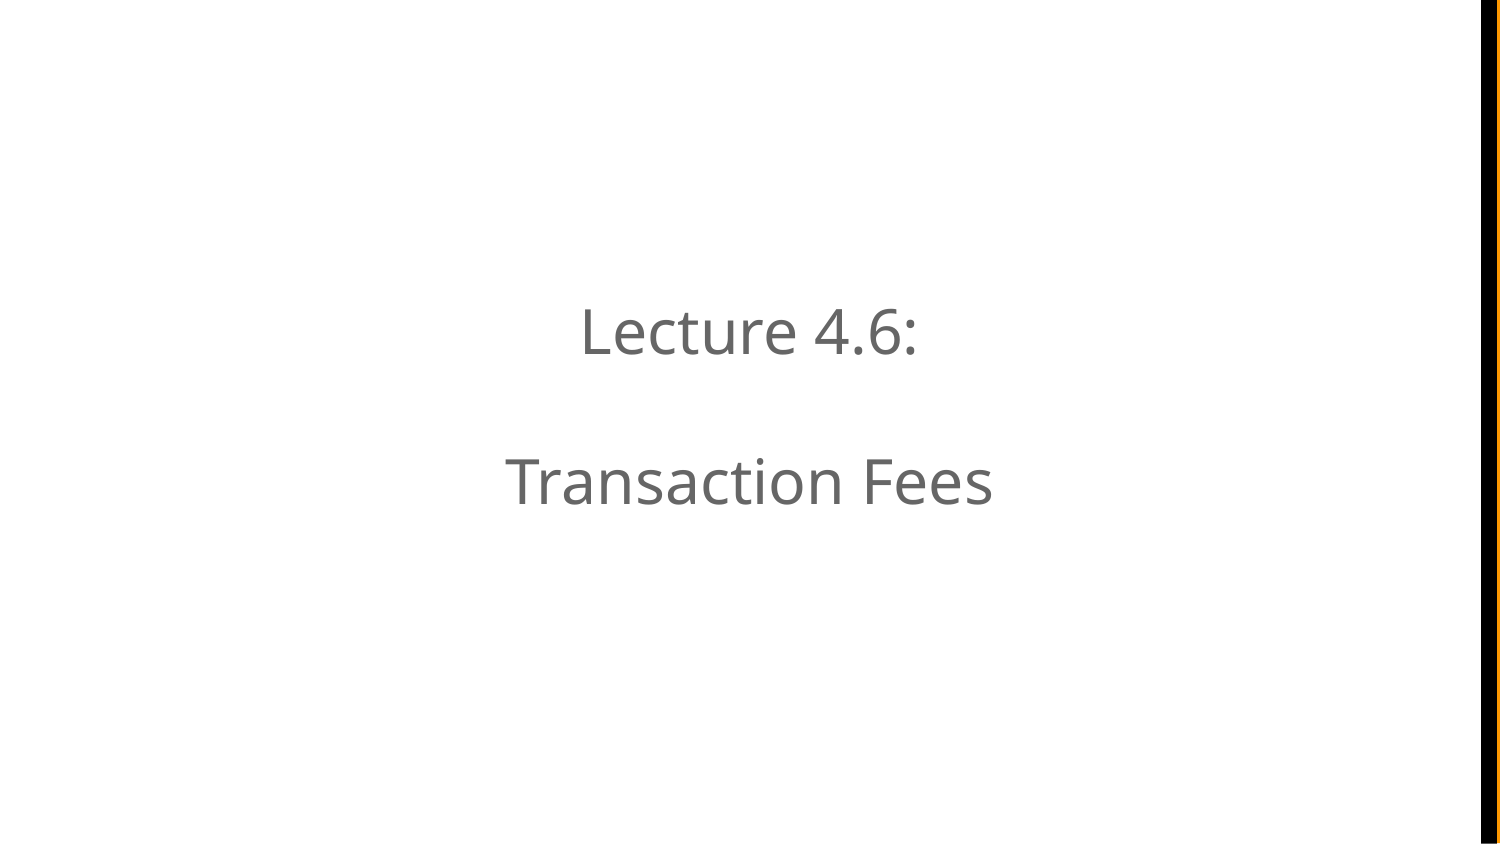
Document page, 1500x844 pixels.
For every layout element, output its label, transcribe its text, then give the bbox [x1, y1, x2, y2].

subtitle Lecture 4.6: Transaction Fees [112, 277, 1388, 407]
